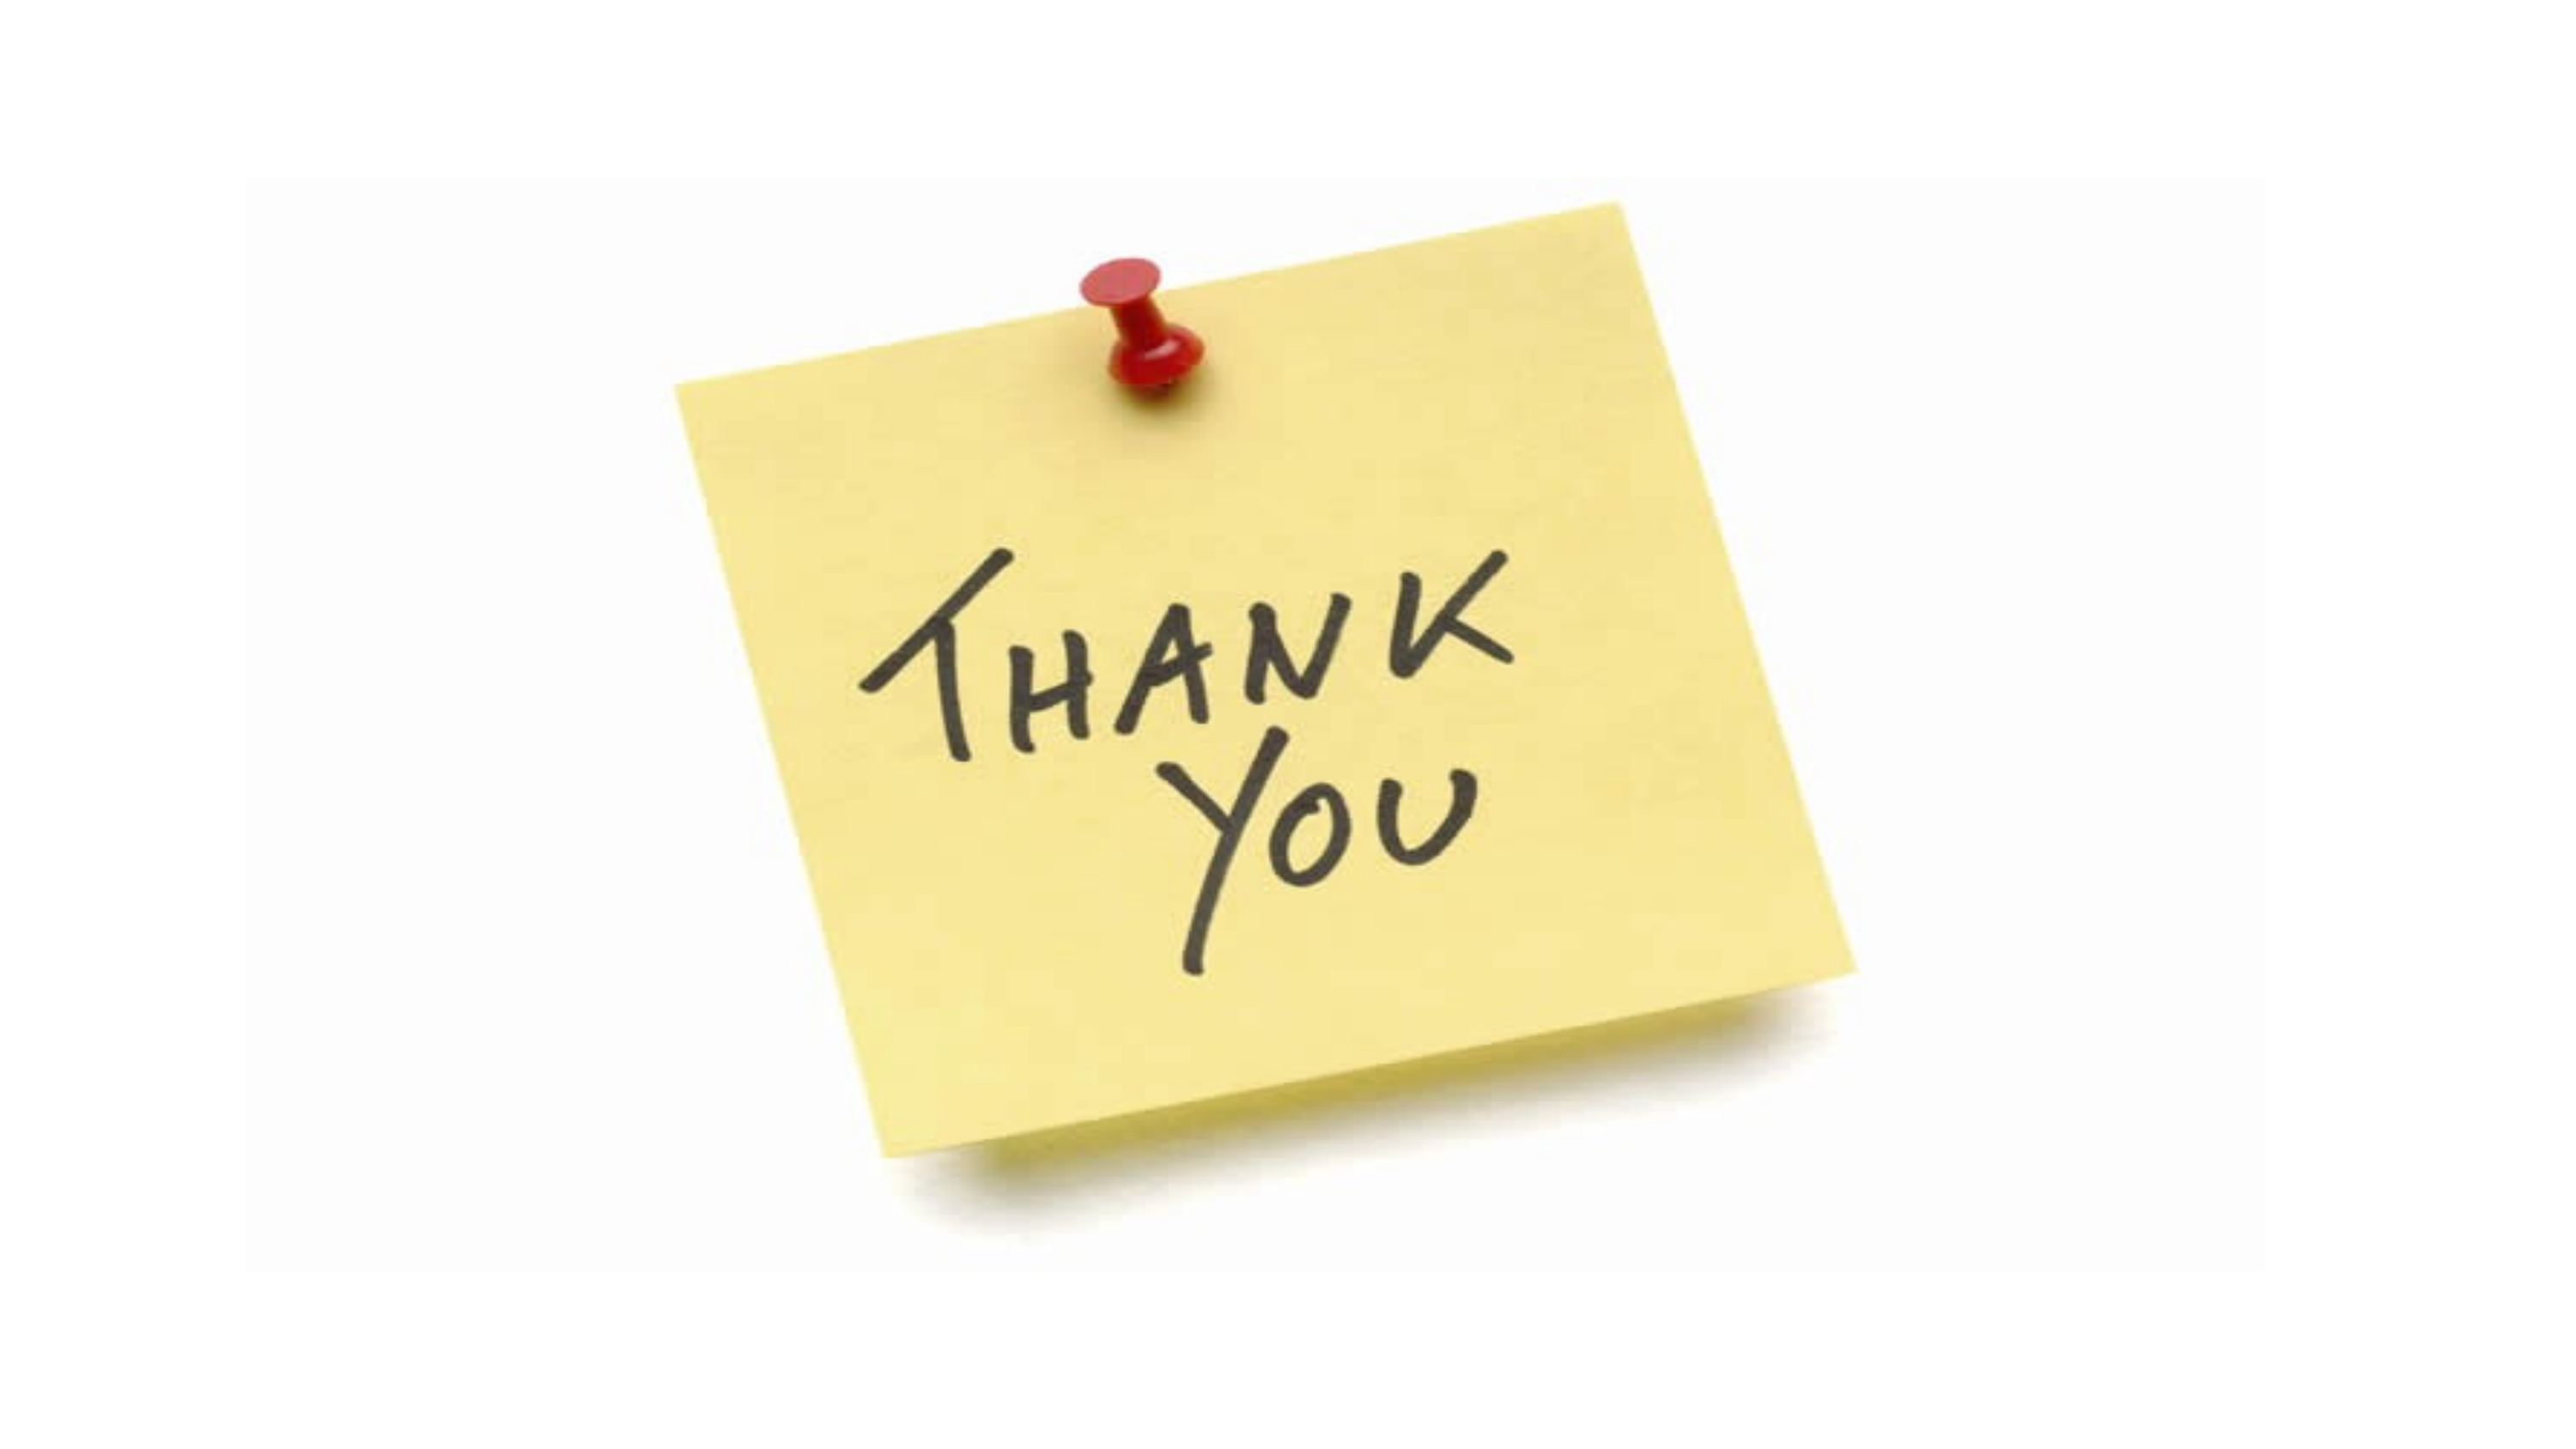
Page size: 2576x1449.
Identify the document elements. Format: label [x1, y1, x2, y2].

picture [246, 176, 2265, 1272]
